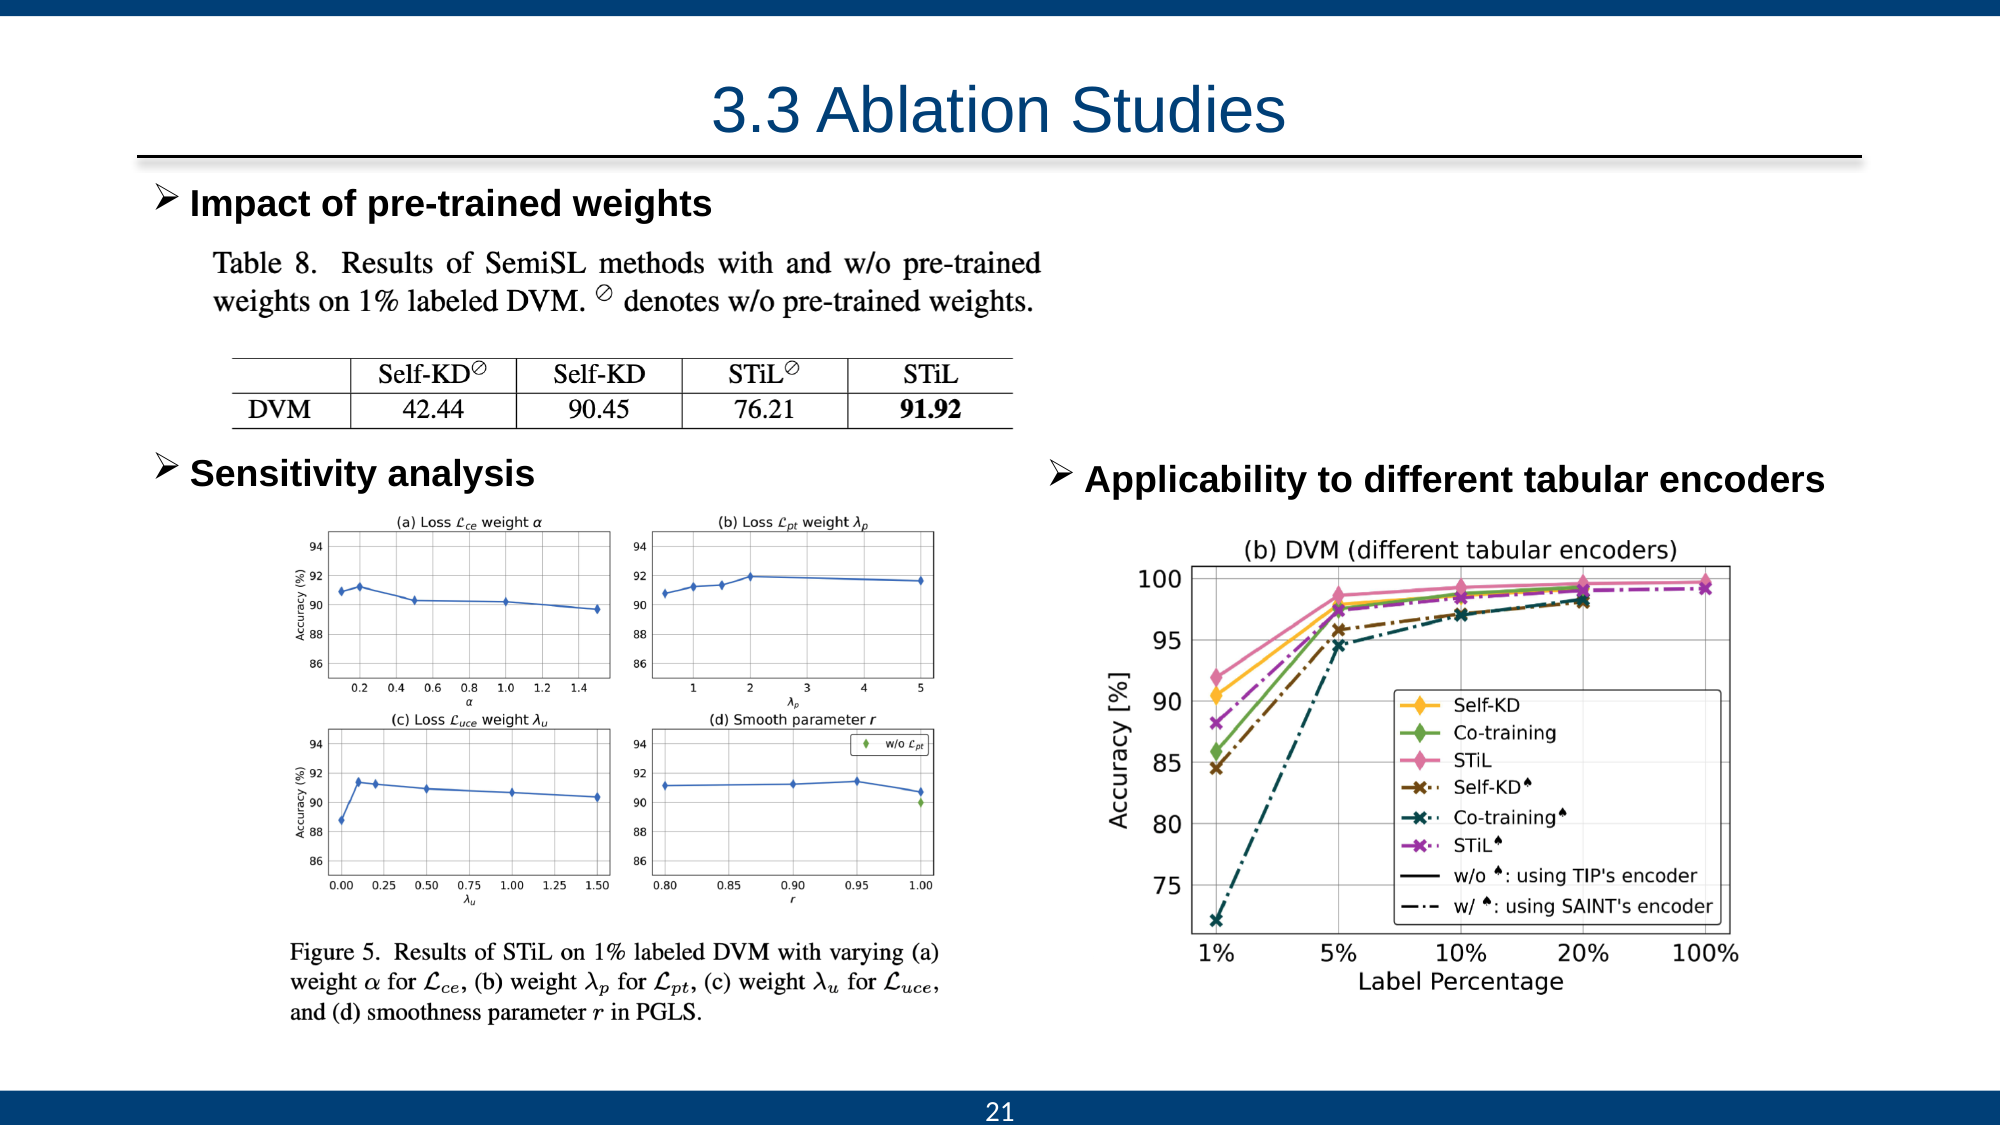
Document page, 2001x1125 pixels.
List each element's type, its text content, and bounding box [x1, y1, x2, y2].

list Impact of pre-trained weights Sensitivity analysis [137, 171, 1863, 563]
picture [202, 241, 1061, 444]
picture [1093, 520, 1784, 1006]
title 3.3 Ablation Studies [137, 68, 1863, 155]
slide_number 21 [774, 1079, 1225, 1125]
picture [270, 510, 960, 1034]
text_box Applicability to different tabular encoders [1031, 447, 1895, 560]
